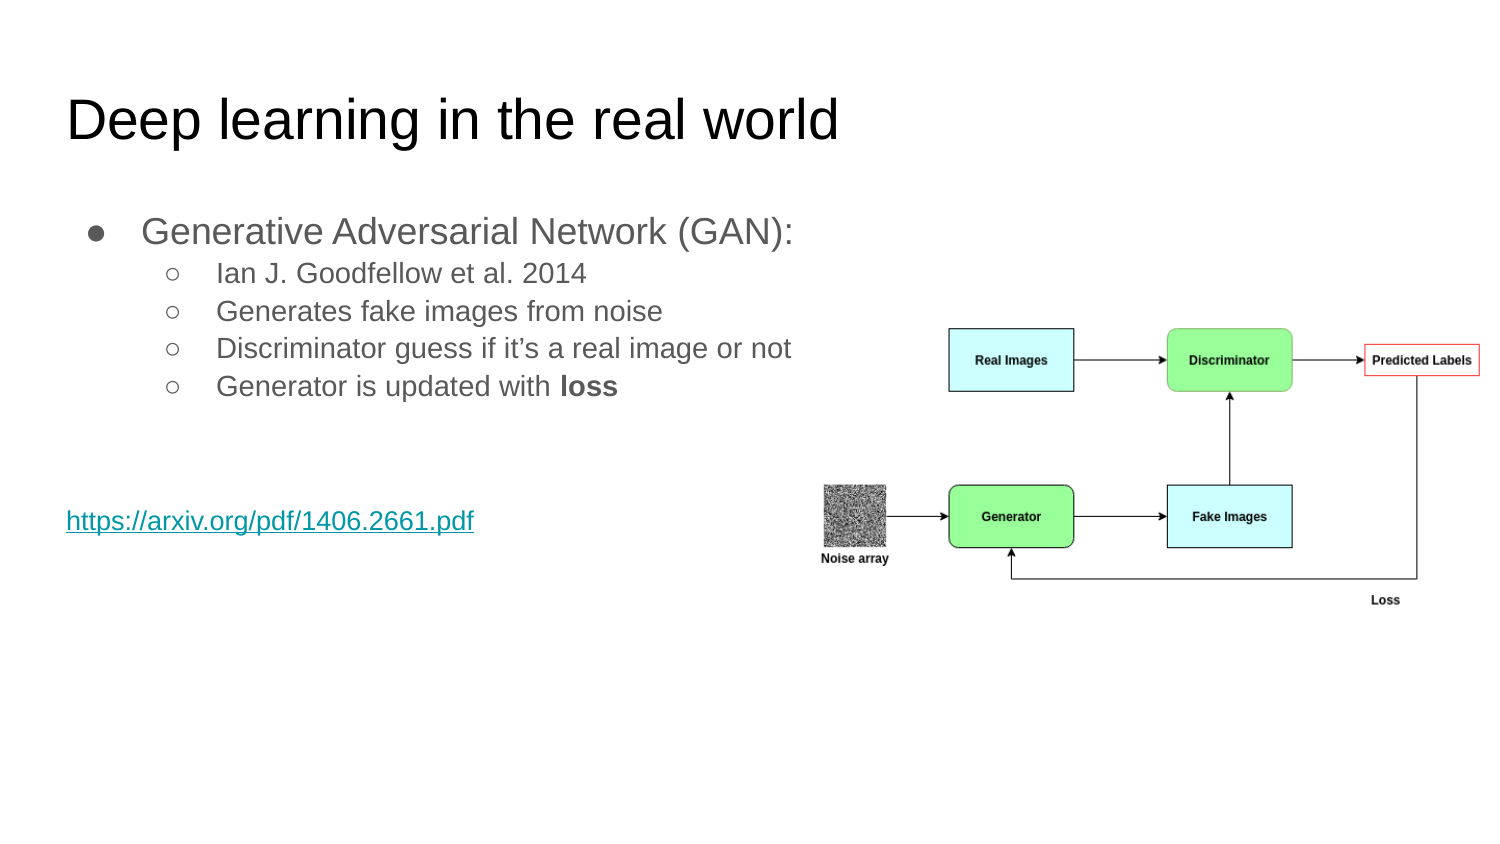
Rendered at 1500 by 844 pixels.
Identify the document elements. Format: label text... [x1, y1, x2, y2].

picture [802, 322, 1486, 616]
title Deep learning in the real world [51, 72, 1449, 167]
list Generative Adversarial Network (GAN): Ian J. Goodfellow et al. 2014 Generates fake images from noise Discriminator guess if it’s a real image or not Generator is updated with loss https://arxiv.org/pdf/1406.2661.pdf [51, 189, 1449, 750]
